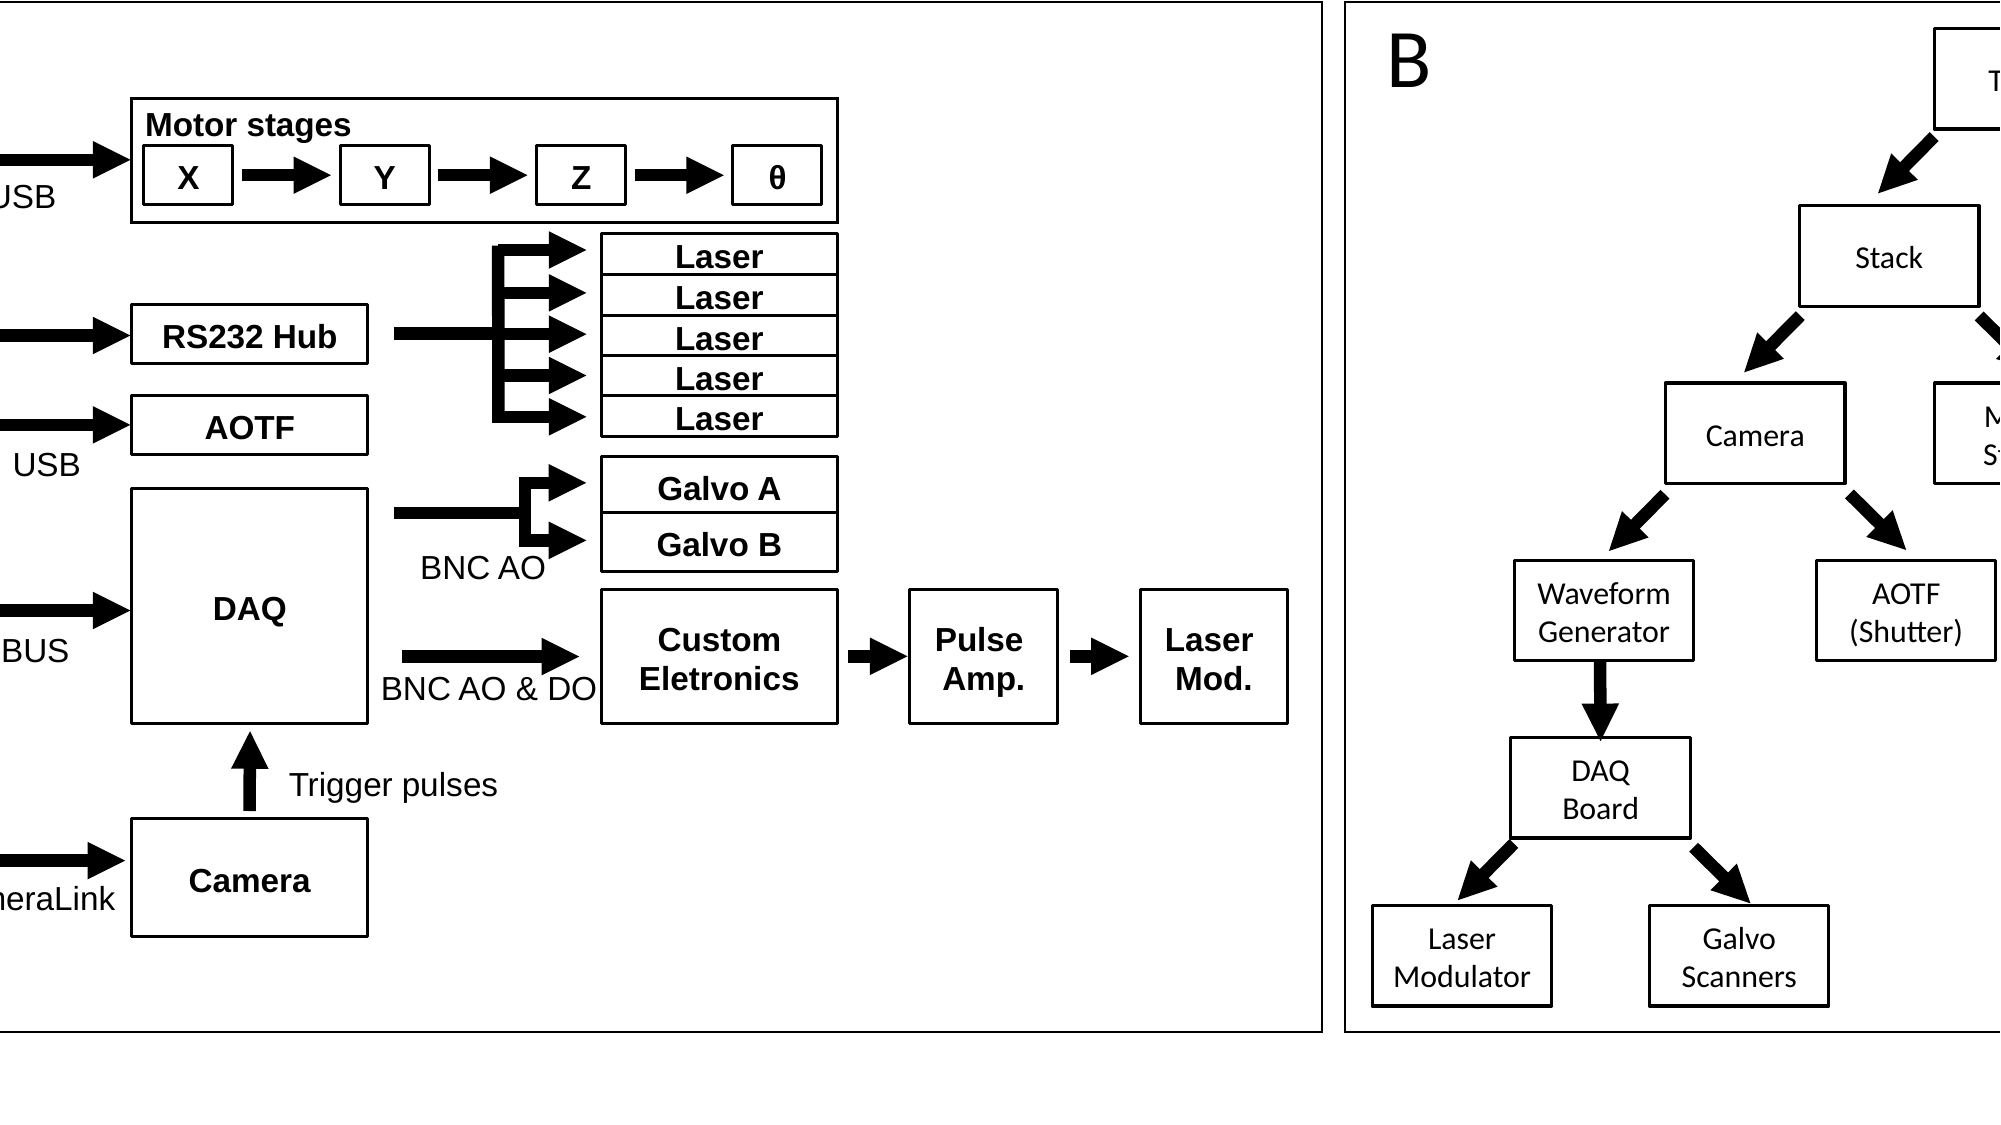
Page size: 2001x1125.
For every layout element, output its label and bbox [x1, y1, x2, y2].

text_box [0, 2, 2000, 1033]
